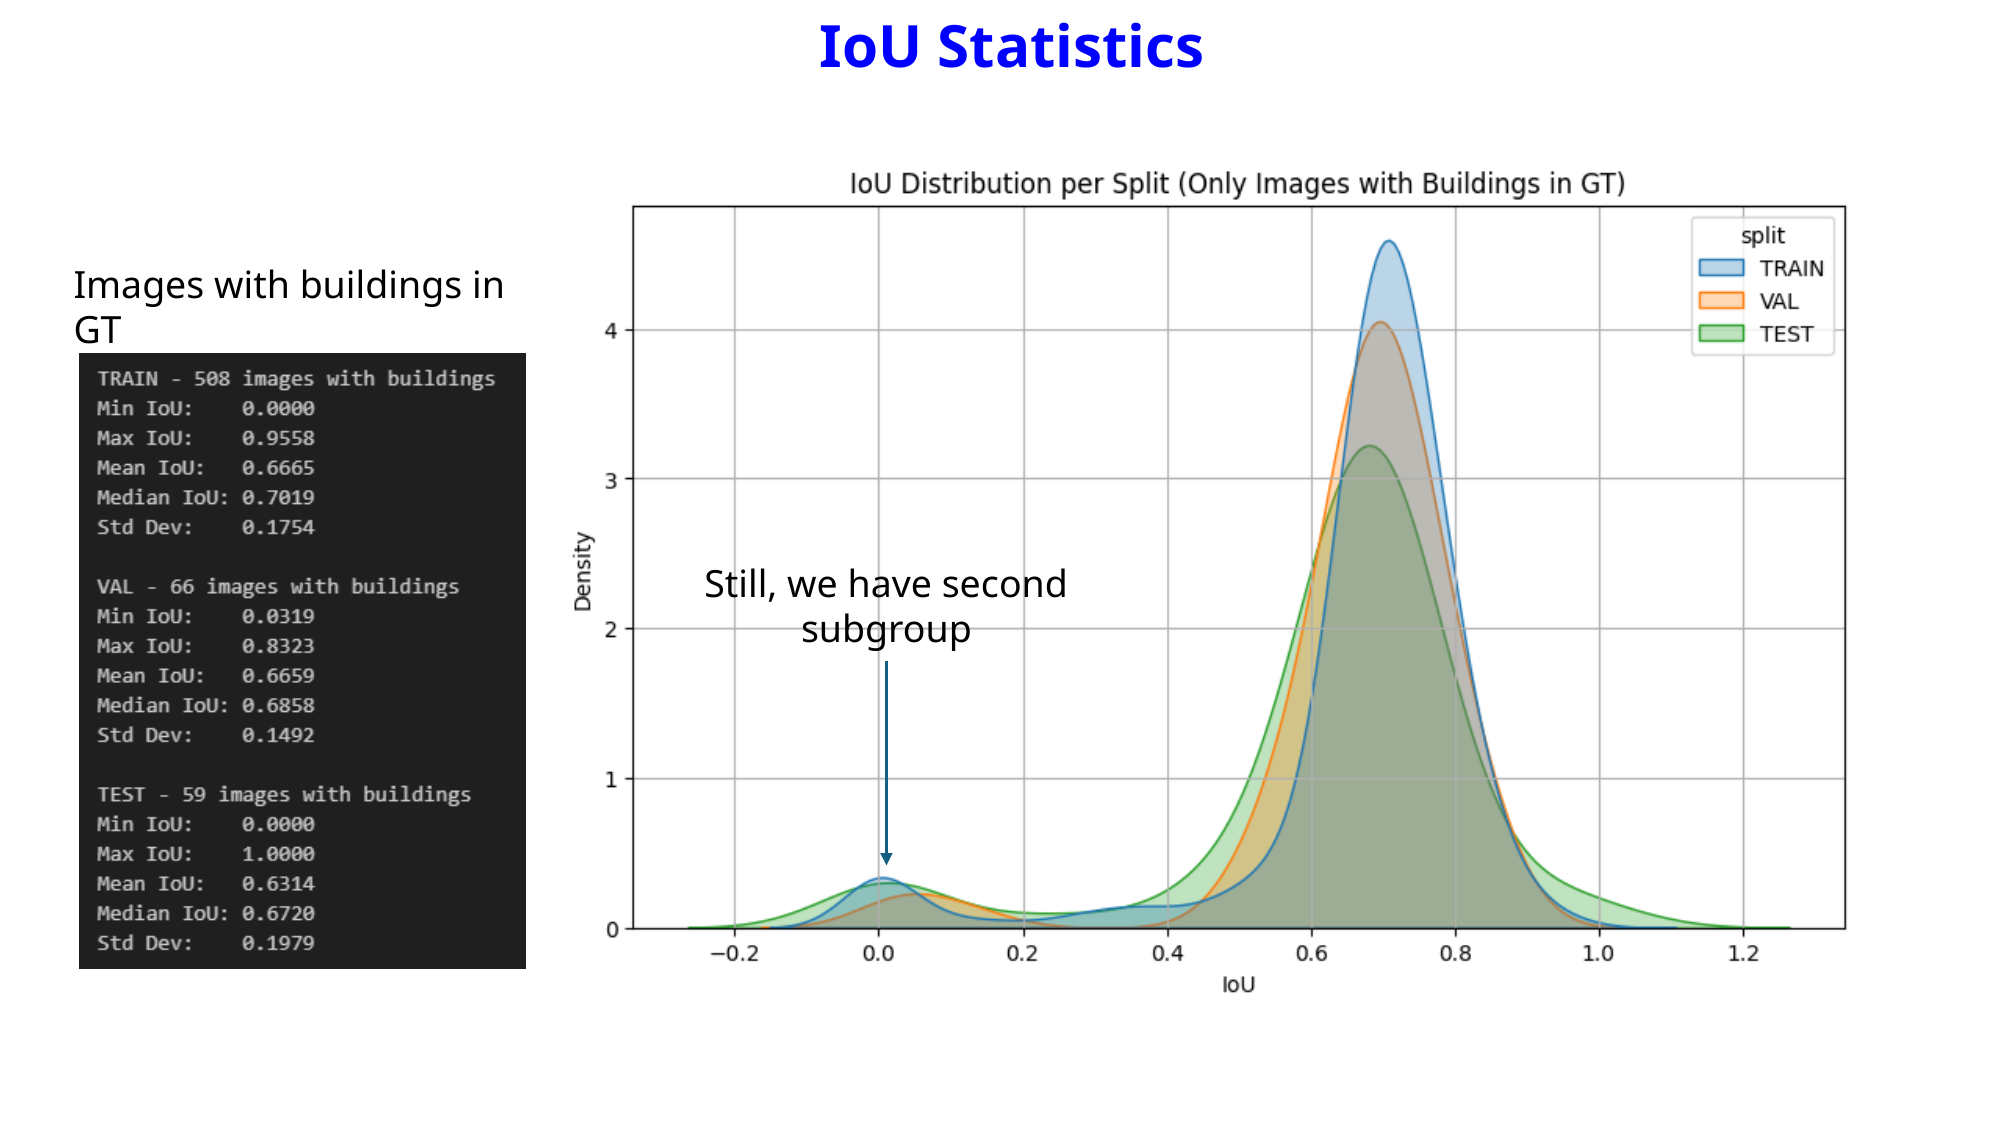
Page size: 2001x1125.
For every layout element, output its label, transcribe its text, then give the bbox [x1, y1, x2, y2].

text_box Images with buildings in GT [58, 253, 547, 359]
picture [567, 155, 1852, 995]
text_box IoU Statistics [11, 2, 2000, 87]
picture [79, 352, 526, 970]
